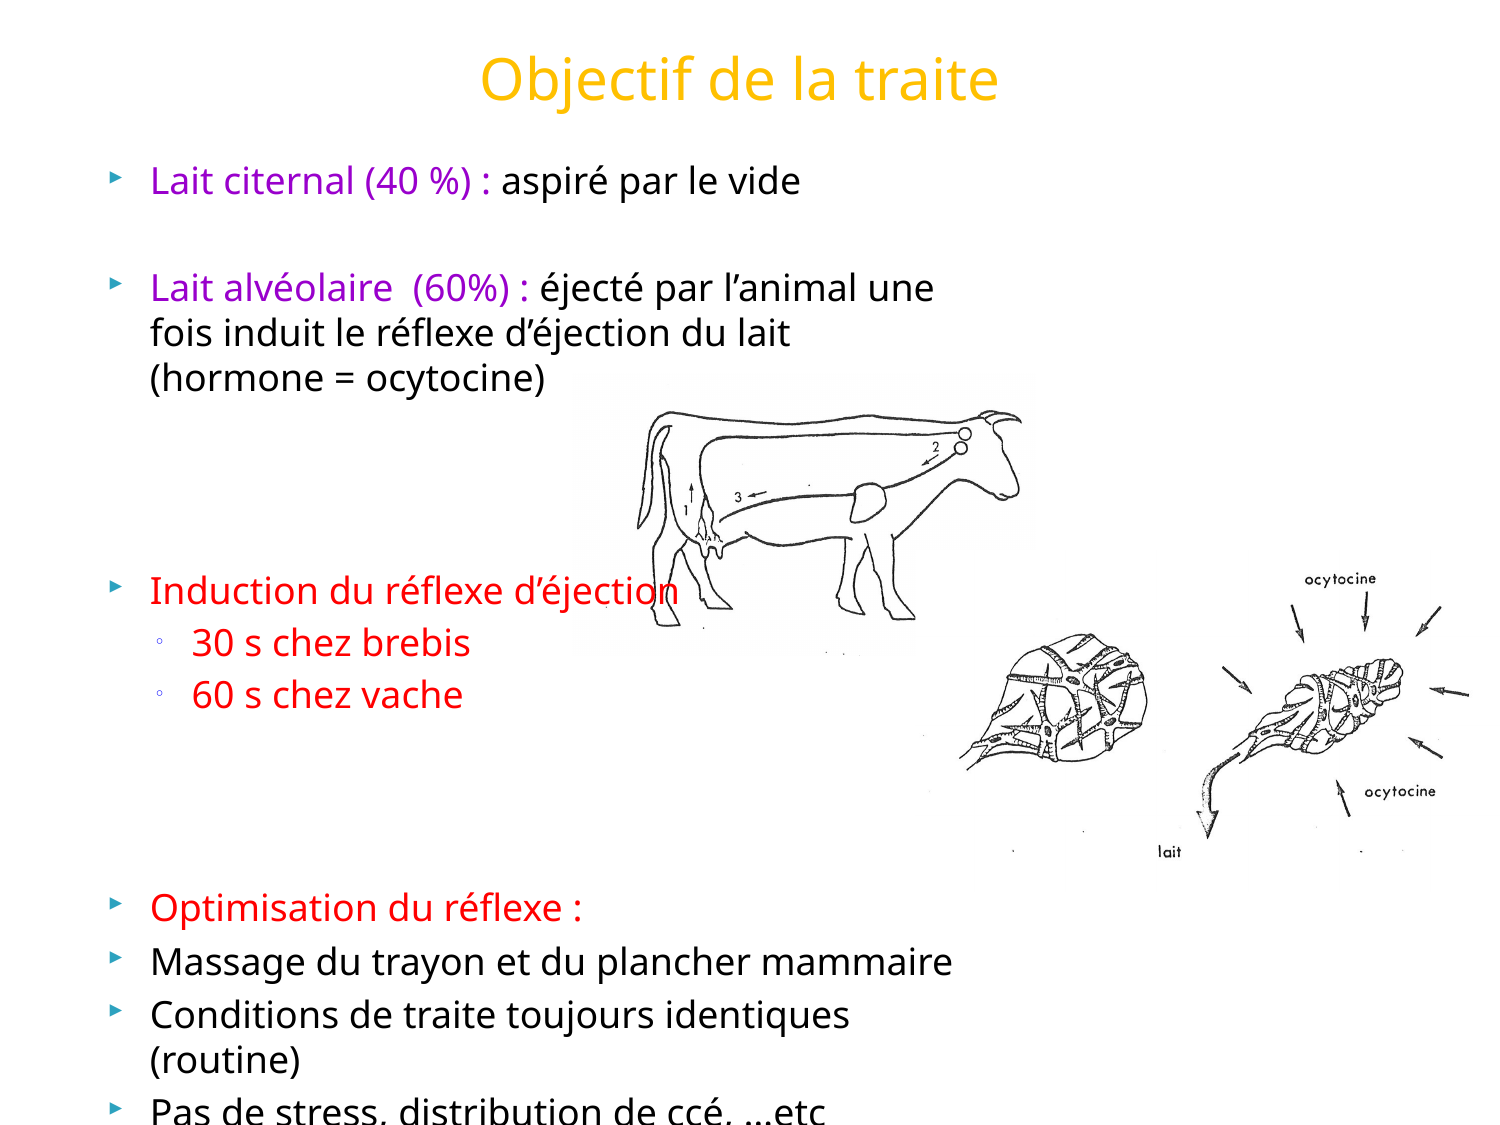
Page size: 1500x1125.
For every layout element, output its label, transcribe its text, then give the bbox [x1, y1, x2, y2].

title Objectif de la traite [64, 19, 1415, 135]
list Lait citernal (40 %) : aspiré par le vide Lait alvéolaire (60%) : éjecté par l’animal une fois induit le réflexe d’éjection du lait (hormone = ocytocine) Induction du réflexe d’éjection 30 s chez brebis 60 s chez vache Optimisation du réflexe : Massage du trayon et du plancher mammaire Conditions de traite toujours identiques (routine) Pas de stress, distribution de ccé, …etc [75, 149, 975, 1088]
picture [572, 373, 1500, 892]
